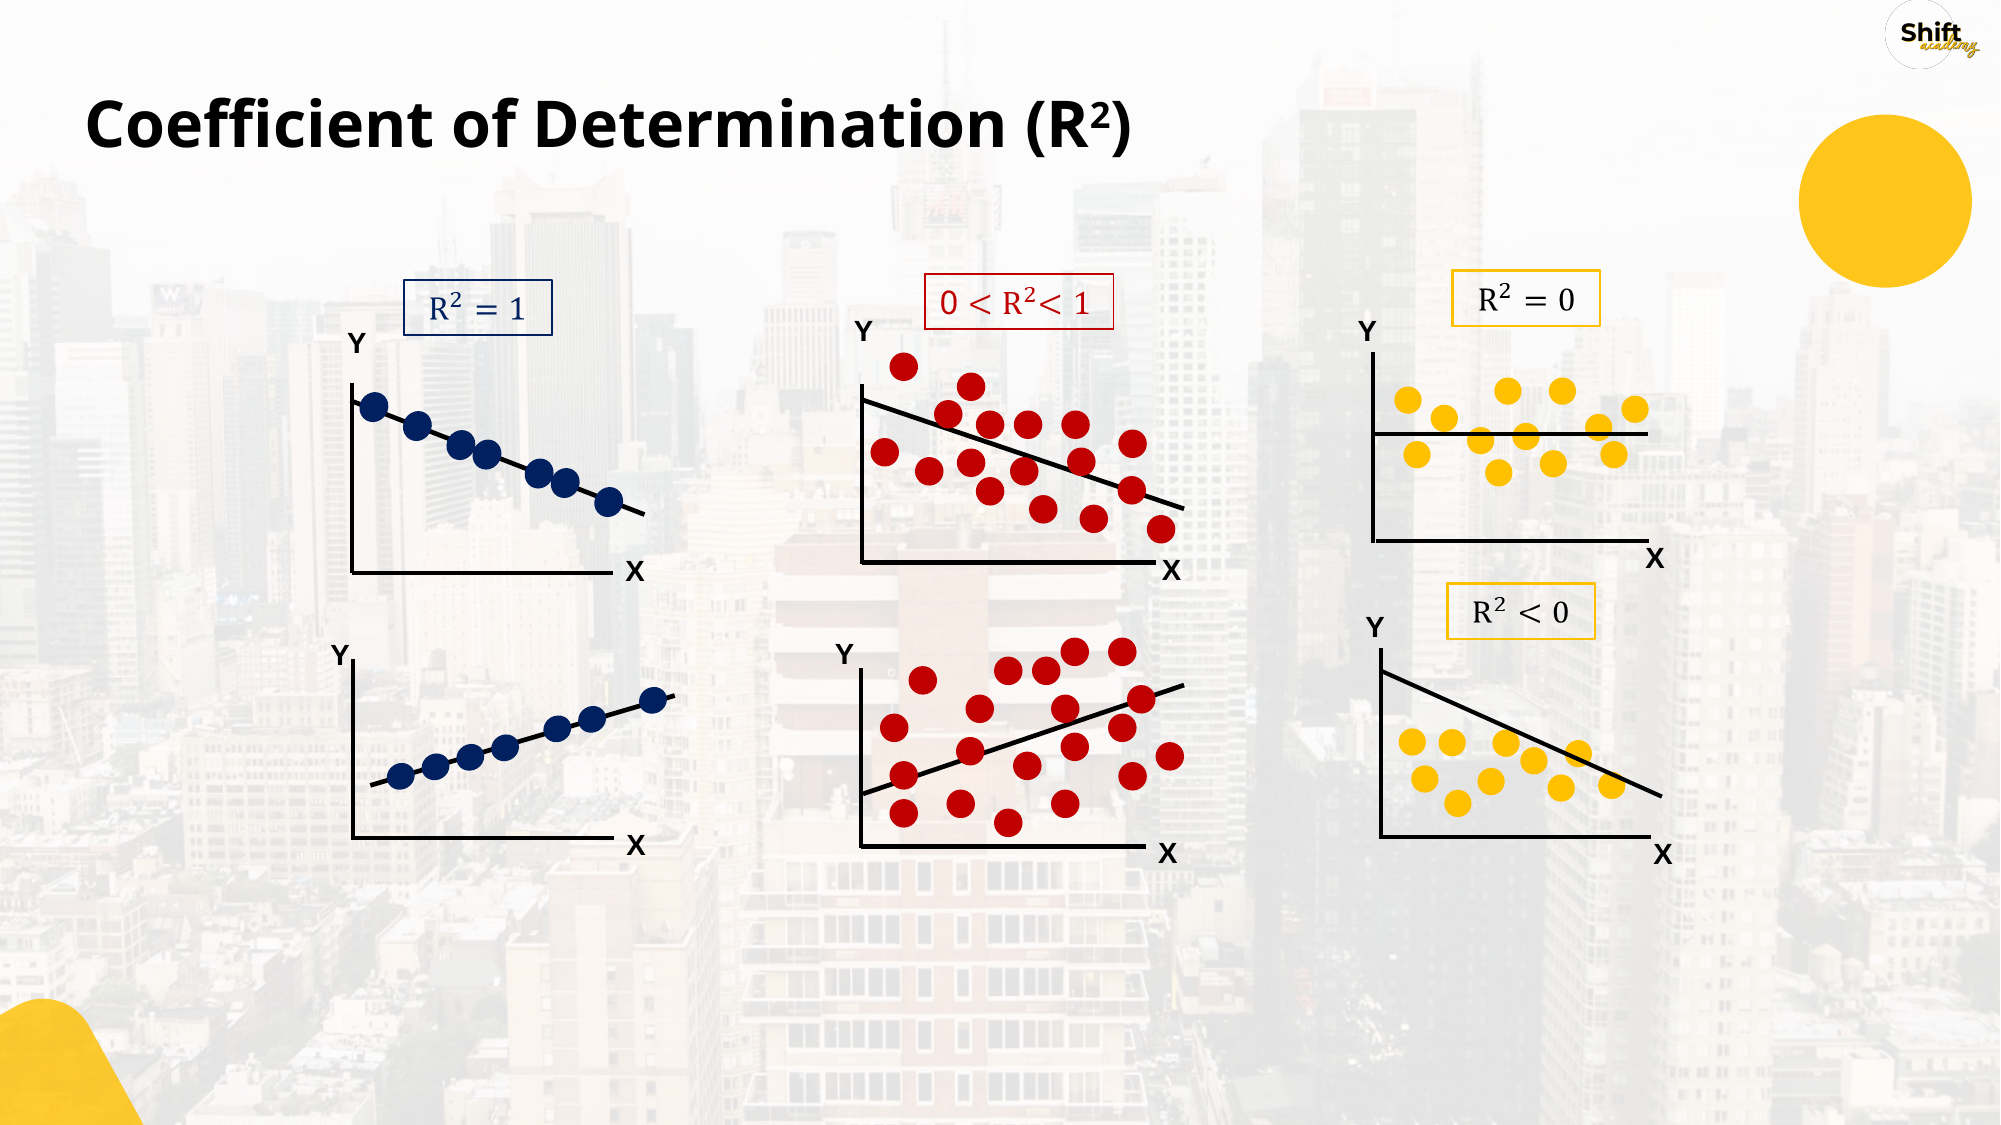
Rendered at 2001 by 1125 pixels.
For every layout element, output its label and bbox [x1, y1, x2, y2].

text_box [1342, 304, 1677, 587]
text_box [315, 316, 675, 877]
text_box [1350, 600, 1685, 883]
text_box [819, 304, 1196, 867]
picture [0, 0, 2000, 1125]
